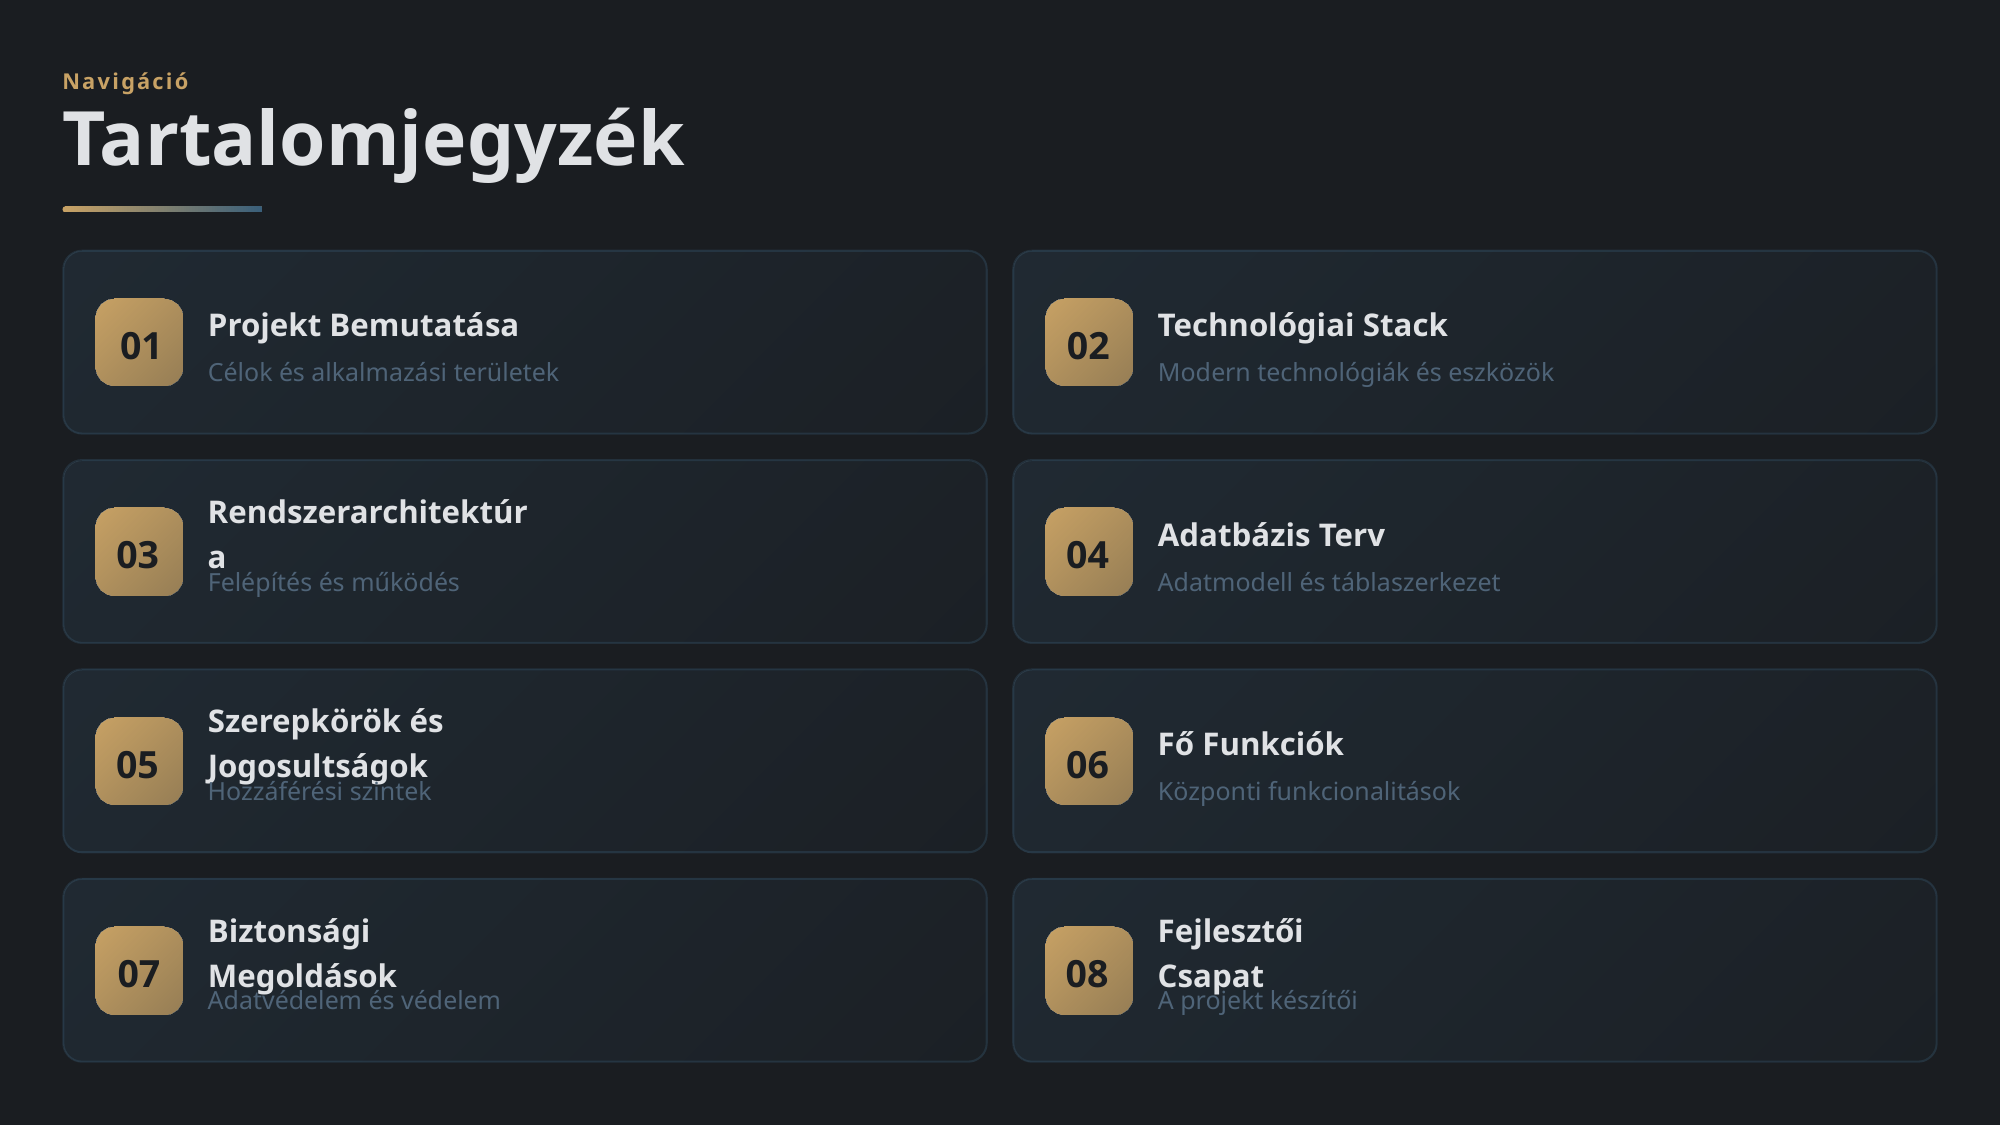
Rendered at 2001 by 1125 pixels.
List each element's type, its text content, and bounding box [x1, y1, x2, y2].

text_box [1013, 250, 1937, 434]
text_box Adatmodell és táblaszerkezet [1157, 557, 1507, 596]
text_box [1045, 298, 1133, 386]
text_box Célok és alkalmazási területek [207, 348, 565, 386]
text_box Központi funkcionalitások [1157, 767, 1463, 805]
text_box 01 [119, 317, 177, 368]
text_box 07 [117, 945, 179, 996]
text_box Adatvédelem és védelem [207, 976, 550, 1014]
text_box 08 [1065, 945, 1132, 996]
text_box [1013, 460, 1937, 643]
text_box Biztonsági Megoldások [207, 926, 554, 971]
text_box 04 [1066, 526, 1131, 577]
text_box Felépítés és működés [207, 557, 525, 596]
text_box [63, 669, 987, 853]
text_box [62, 206, 263, 213]
text_box Navigáció [62, 62, 1949, 94]
text_box Tartalomjegyzék [62, 106, 1975, 182]
text_box Rendszerarchitektúra [207, 507, 529, 552]
text_box [63, 460, 987, 643]
text_box [1013, 878, 1937, 1062]
text_box Fejlesztői Csapat [1157, 926, 1416, 971]
text_box [95, 298, 183, 386]
text_box Hozzáférési szintek [207, 767, 652, 805]
text_box A projekt készítői [1157, 976, 1413, 1014]
text_box [1045, 717, 1133, 805]
text_box [95, 926, 183, 1015]
text_box [1013, 669, 1937, 853]
text_box [95, 507, 183, 596]
text_box 06 [1066, 735, 1131, 786]
text_box Fő Funkciók [1157, 717, 1466, 761]
text_box [1045, 507, 1133, 596]
text_box 05 [116, 735, 181, 786]
text_box Szerepkörök és Jogosultságok [207, 717, 655, 761]
text_box Modern technológiák és eszközök [1157, 348, 1557, 386]
text_box [63, 250, 987, 434]
text_box Technológiai Stack [1157, 298, 1560, 343]
text_box [63, 878, 987, 1062]
text_box [1045, 926, 1133, 1015]
text_box [95, 717, 183, 805]
text_box 02 [1066, 317, 1131, 368]
text_box Projekt Bemutatása [207, 298, 568, 343]
text_box Adatbázis Terv [1157, 507, 1510, 552]
text_box 03 [116, 526, 181, 577]
